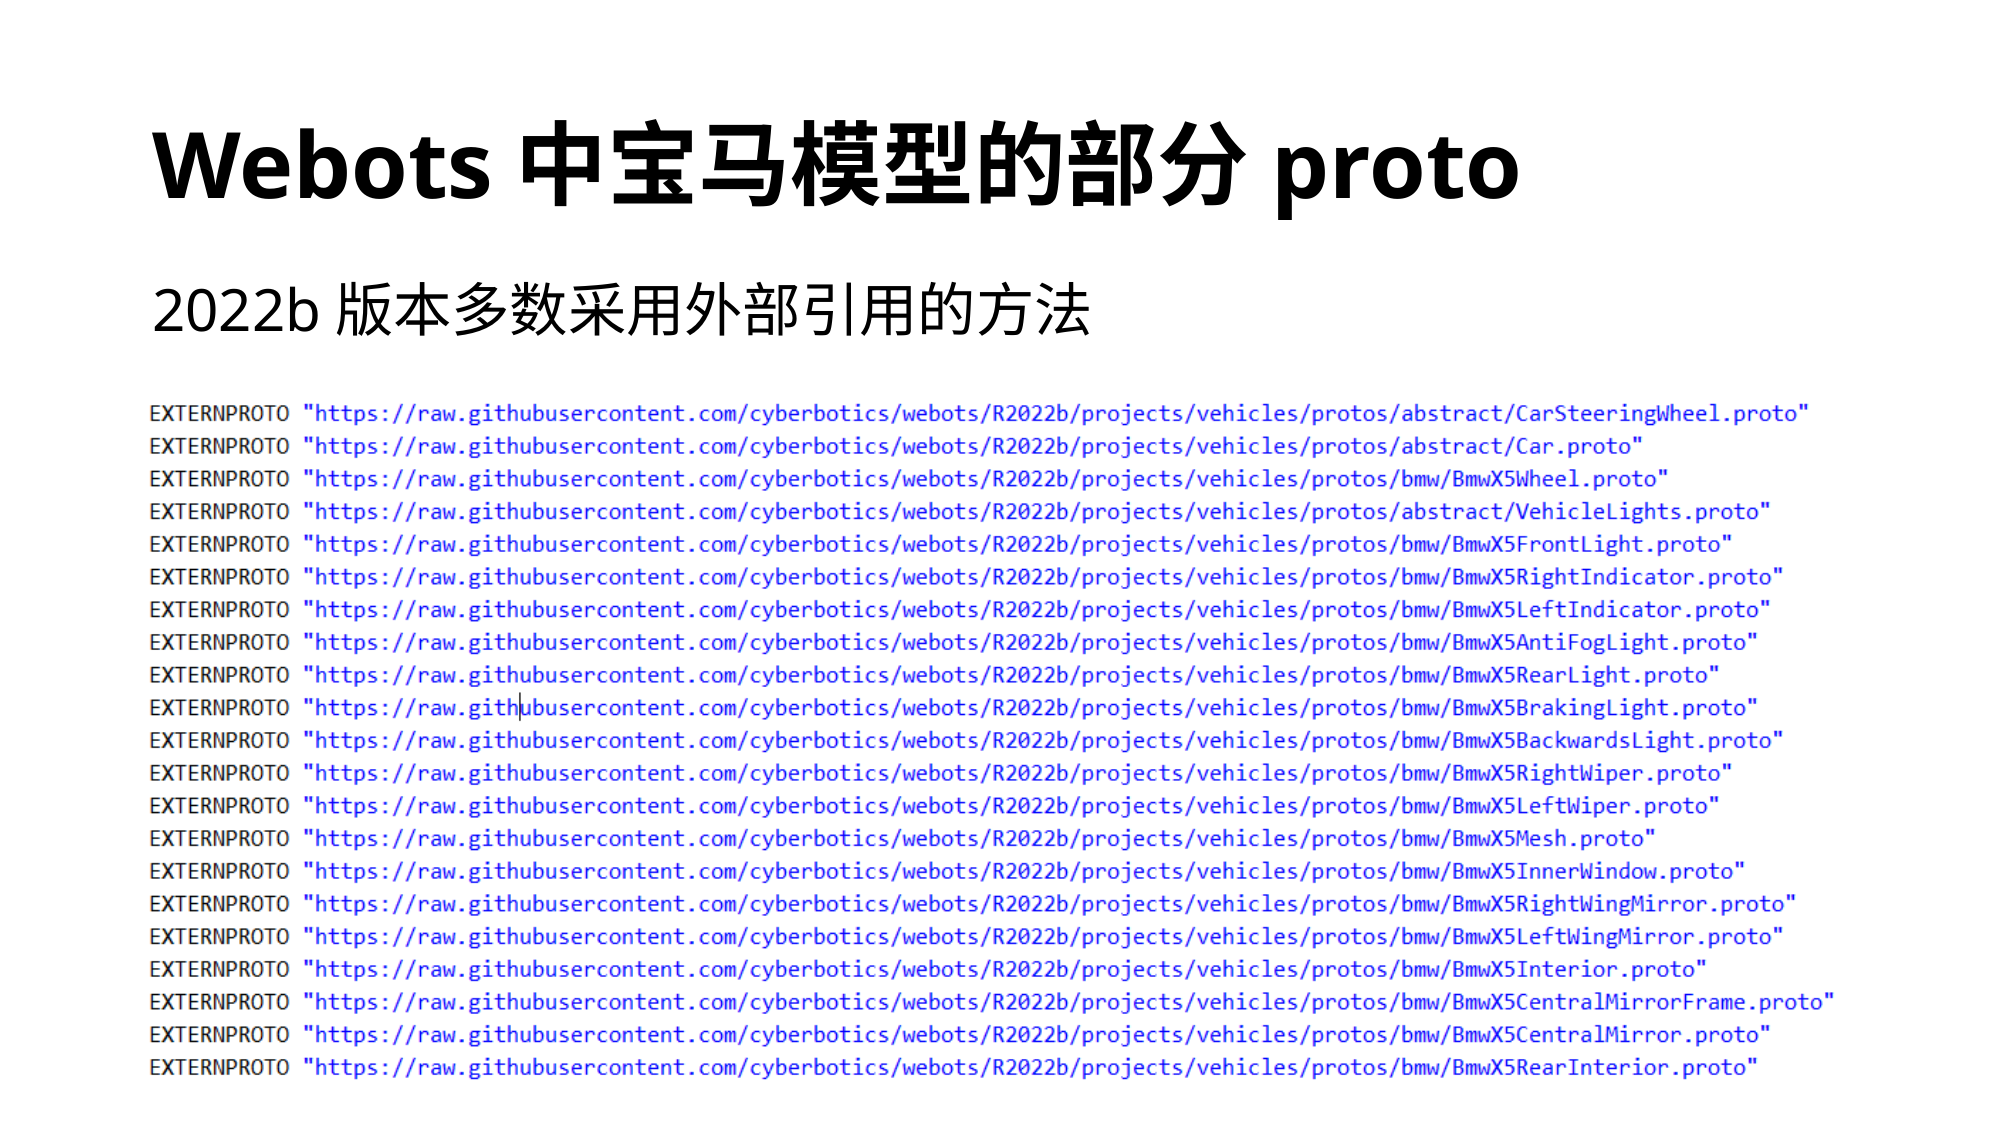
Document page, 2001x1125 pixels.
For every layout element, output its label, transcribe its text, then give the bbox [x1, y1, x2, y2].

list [146, 397, 1854, 1112]
title Webots中宝马模型的部分proto [137, 59, 1863, 278]
text_box 2022b版本多数采用外部引用的方法 [137, 251, 1457, 374]
